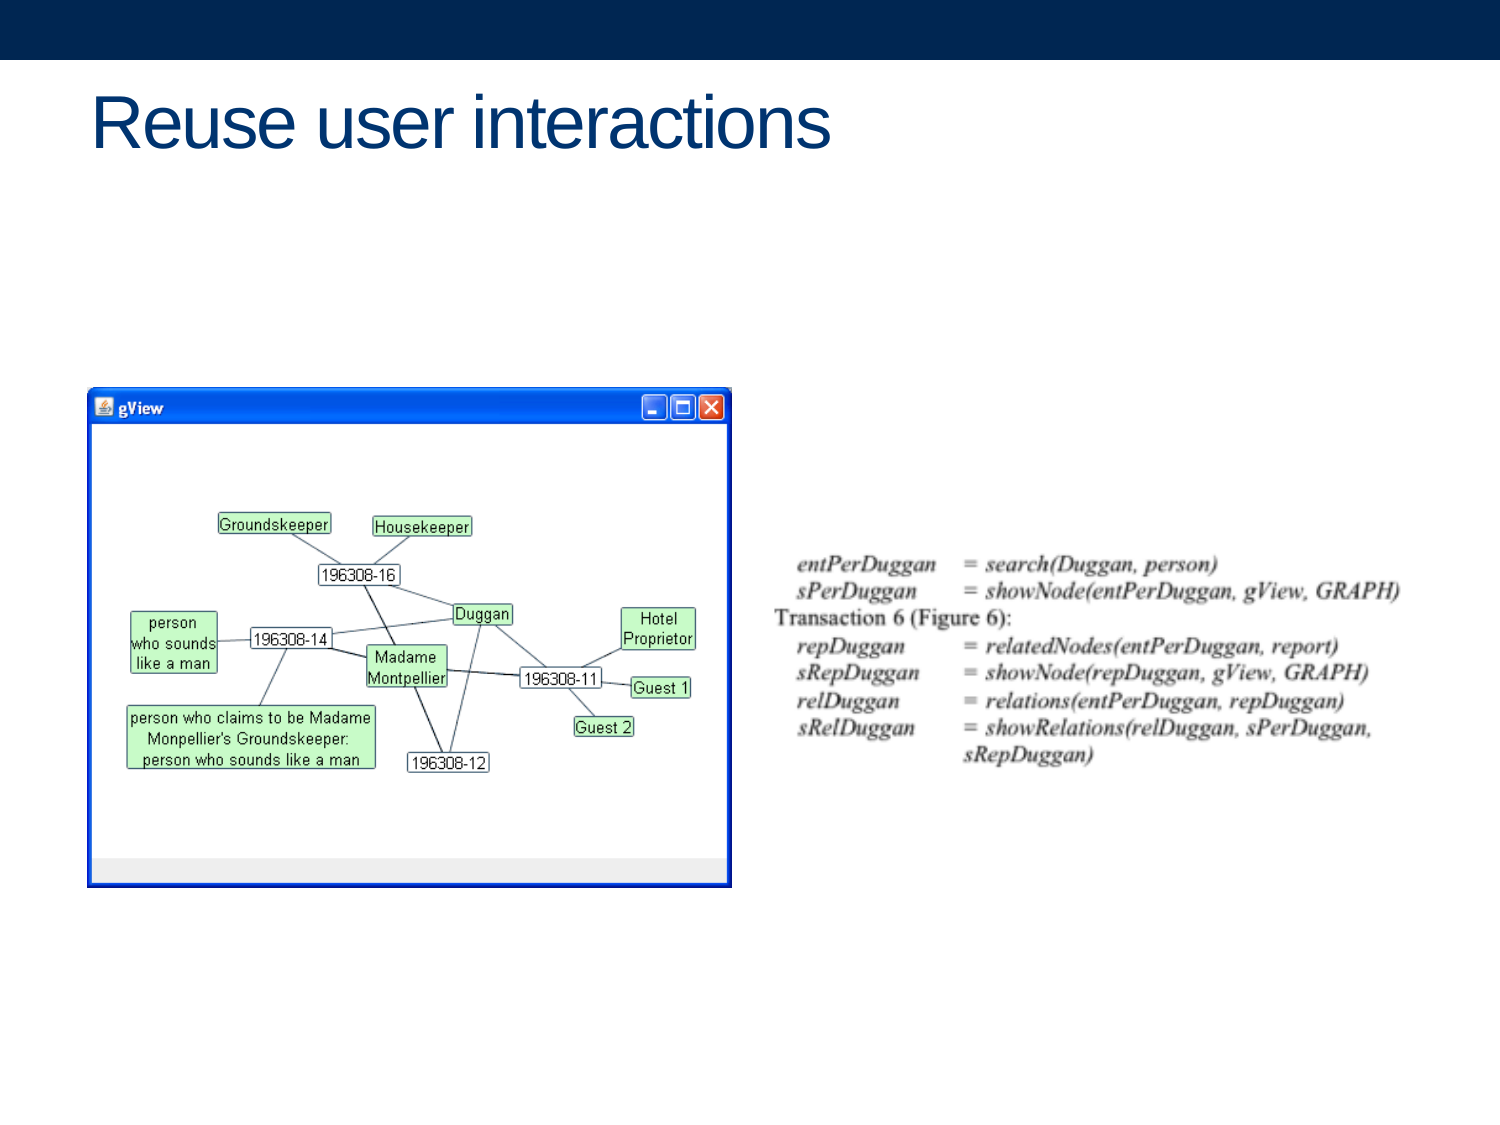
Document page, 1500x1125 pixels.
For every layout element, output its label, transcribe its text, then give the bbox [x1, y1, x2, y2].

picture [87, 387, 733, 888]
picture [754, 537, 1433, 776]
title Reuse user interactions [75, 37, 1425, 200]
